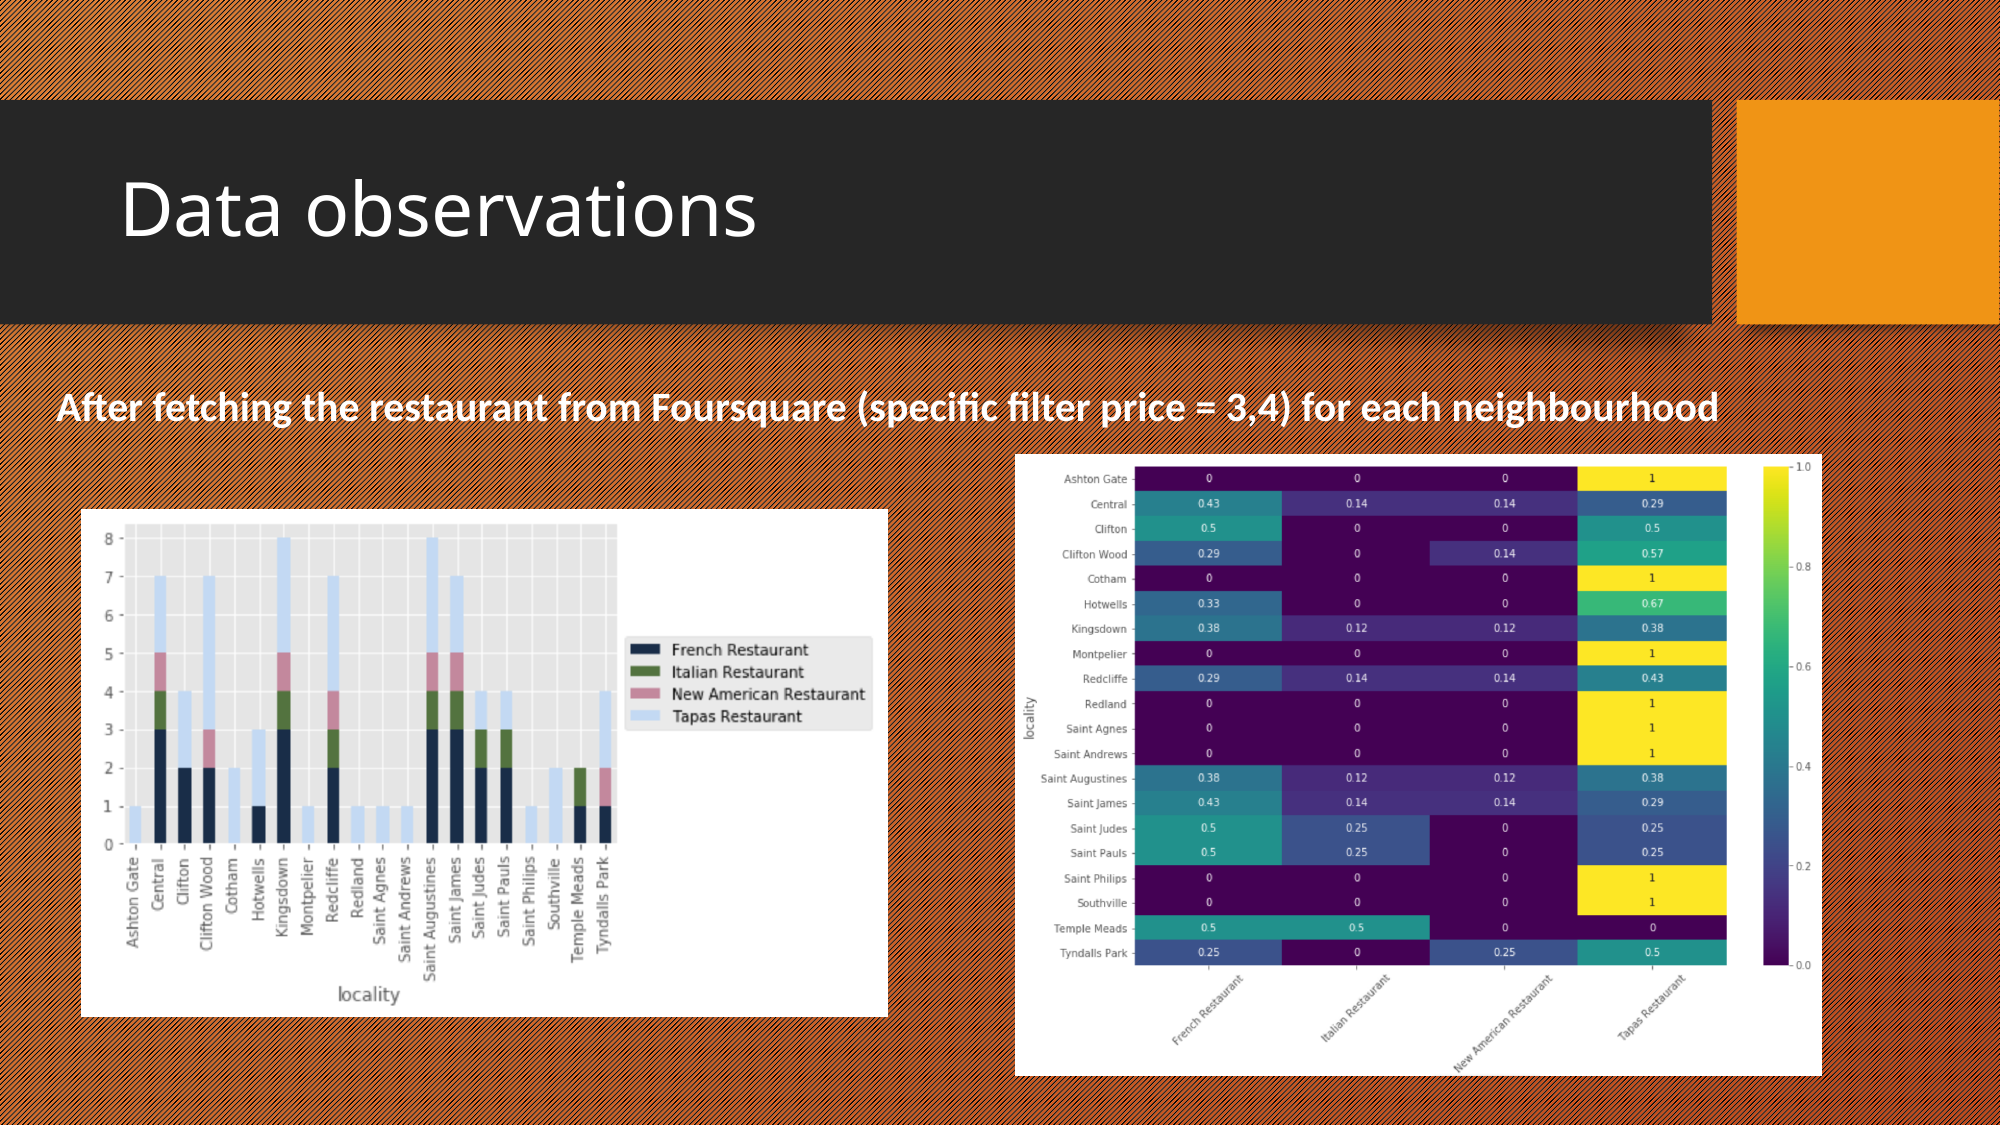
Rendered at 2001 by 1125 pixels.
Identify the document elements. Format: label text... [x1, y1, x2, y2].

picture [0, 0, 2000, 1125]
text_box After fetching the restaurant from Foursquare (specific filter price = 3,4) for each neighbourhood [48, 372, 1729, 438]
title Data observations [111, 123, 1690, 302]
